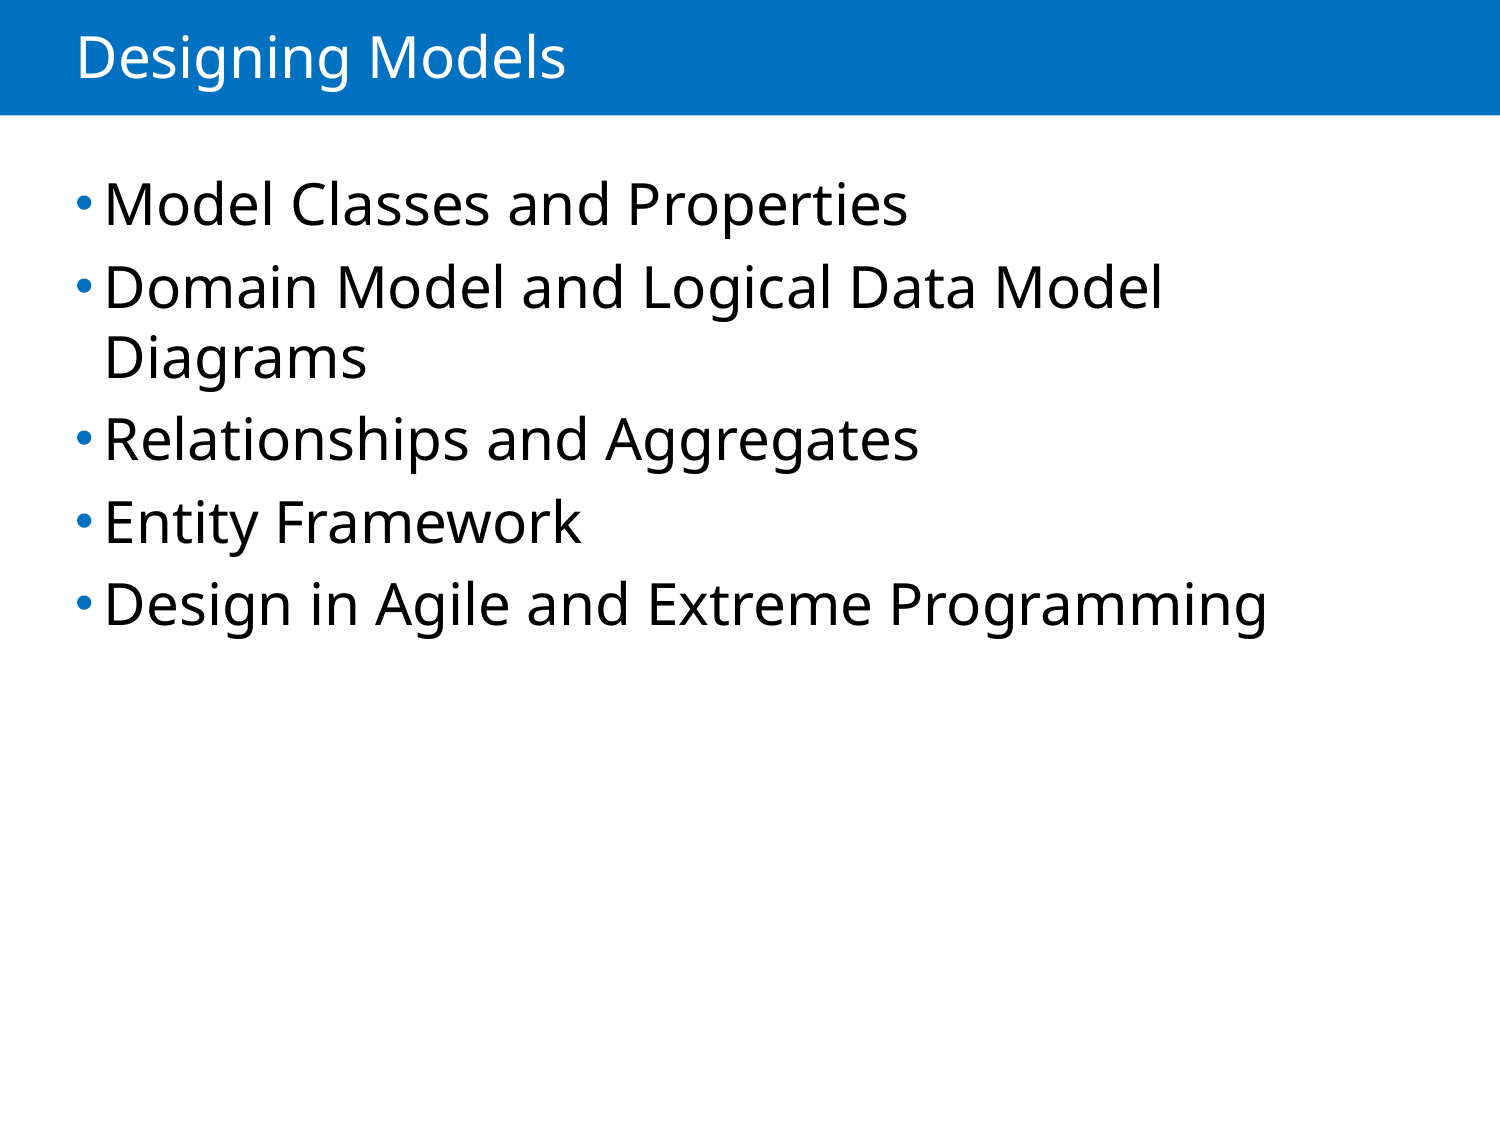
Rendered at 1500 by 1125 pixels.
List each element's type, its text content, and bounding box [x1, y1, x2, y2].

text_box Model Classes and Properties Domain Model and Logical Data Model Diagrams Relationships and Aggregates Entity Framework Design in Agile and Extreme Programming [75, 167, 1408, 1012]
title Designing Models [75, 0, 1351, 122]
